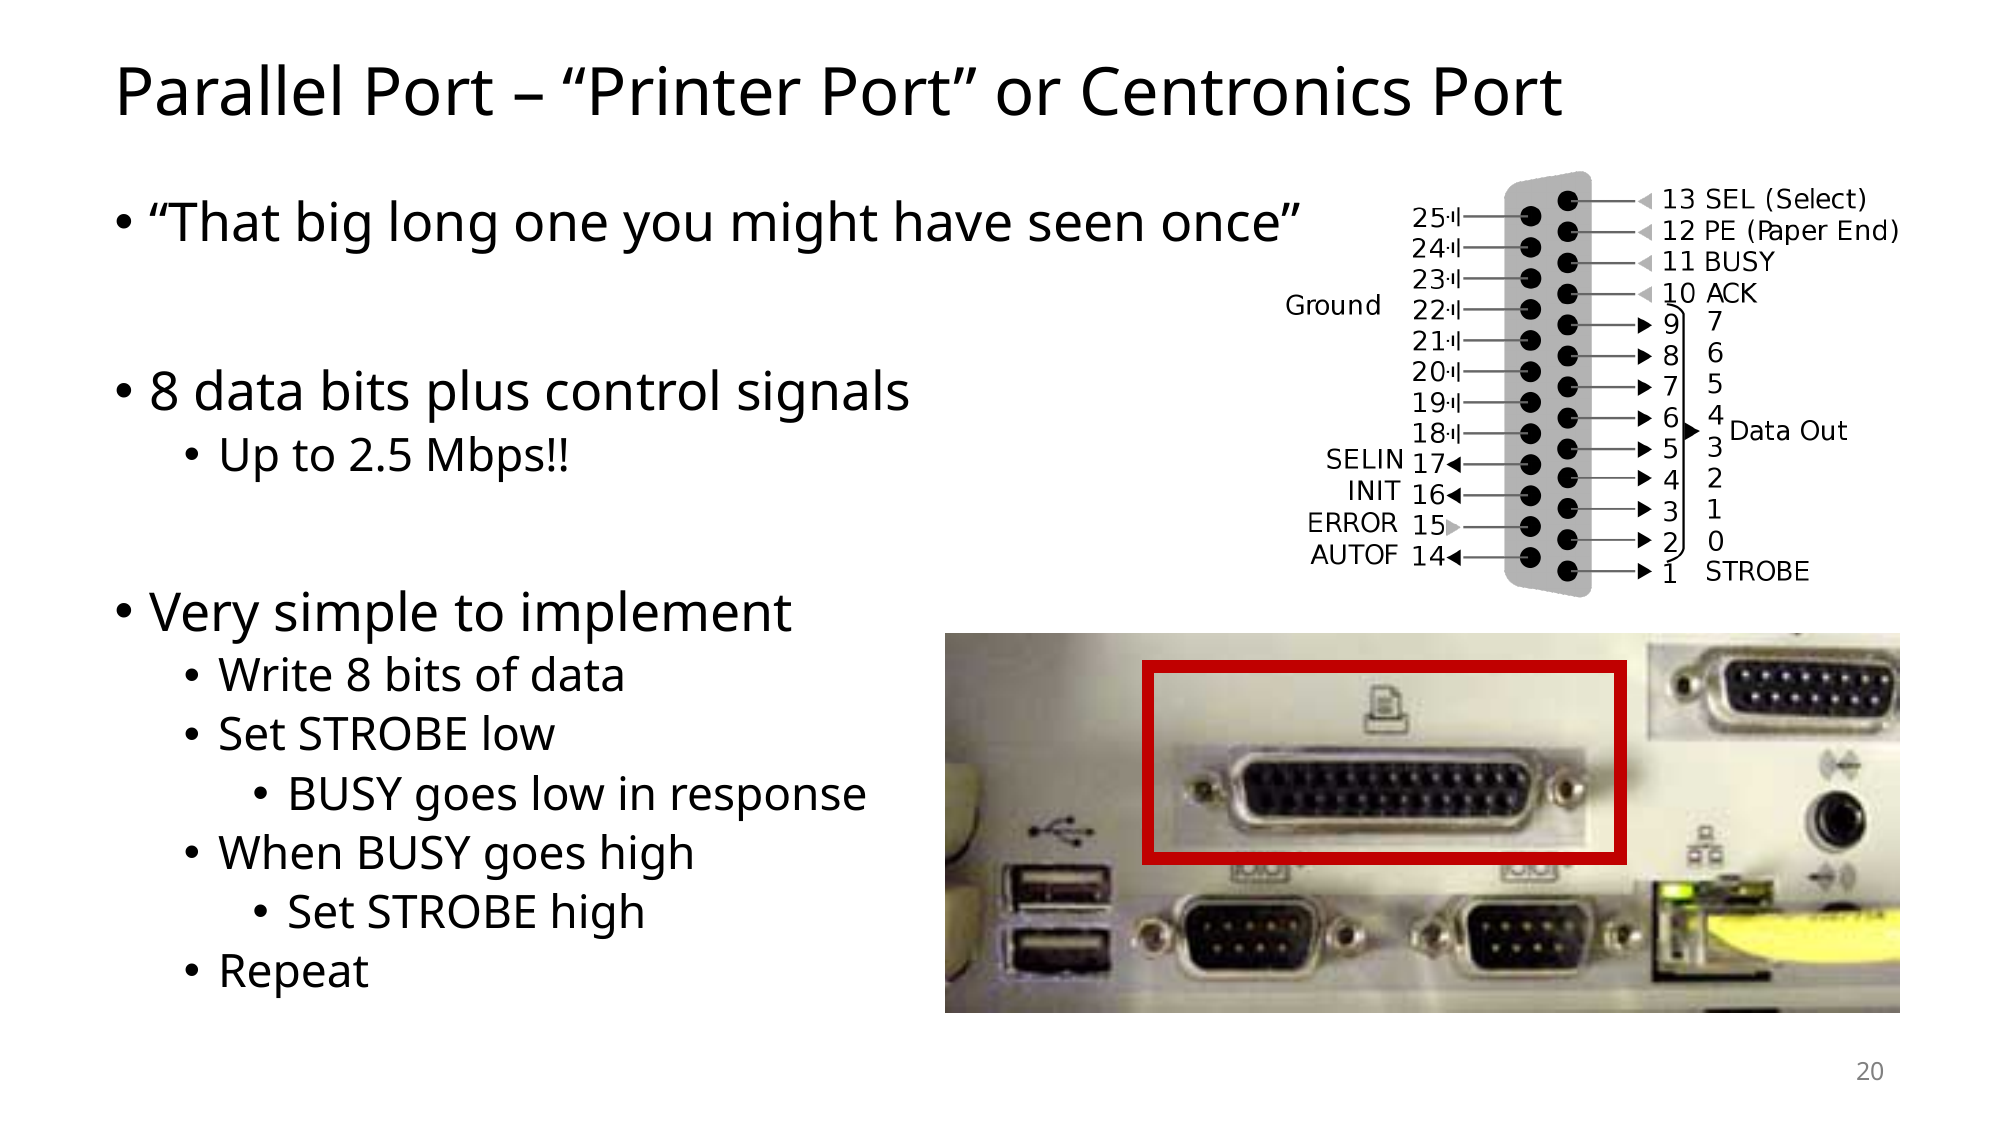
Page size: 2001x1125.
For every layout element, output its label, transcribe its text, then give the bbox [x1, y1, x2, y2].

picture [945, 633, 1900, 1013]
picture [1281, 161, 1900, 604]
slide_number 20 [1749, 1042, 1900, 1103]
title Parallel Port – “Printer Port” or Centronics Port [99, 37, 1900, 150]
list “That big long one you might have seen once” 8 data bits plus control signals Up to 2.5 Mbps!! Very simple to implement Write 8 bits of data Set STROBE low BUSY goes low in response When BUSY goes high Set STROBE high Repeat [99, 187, 1900, 1013]
